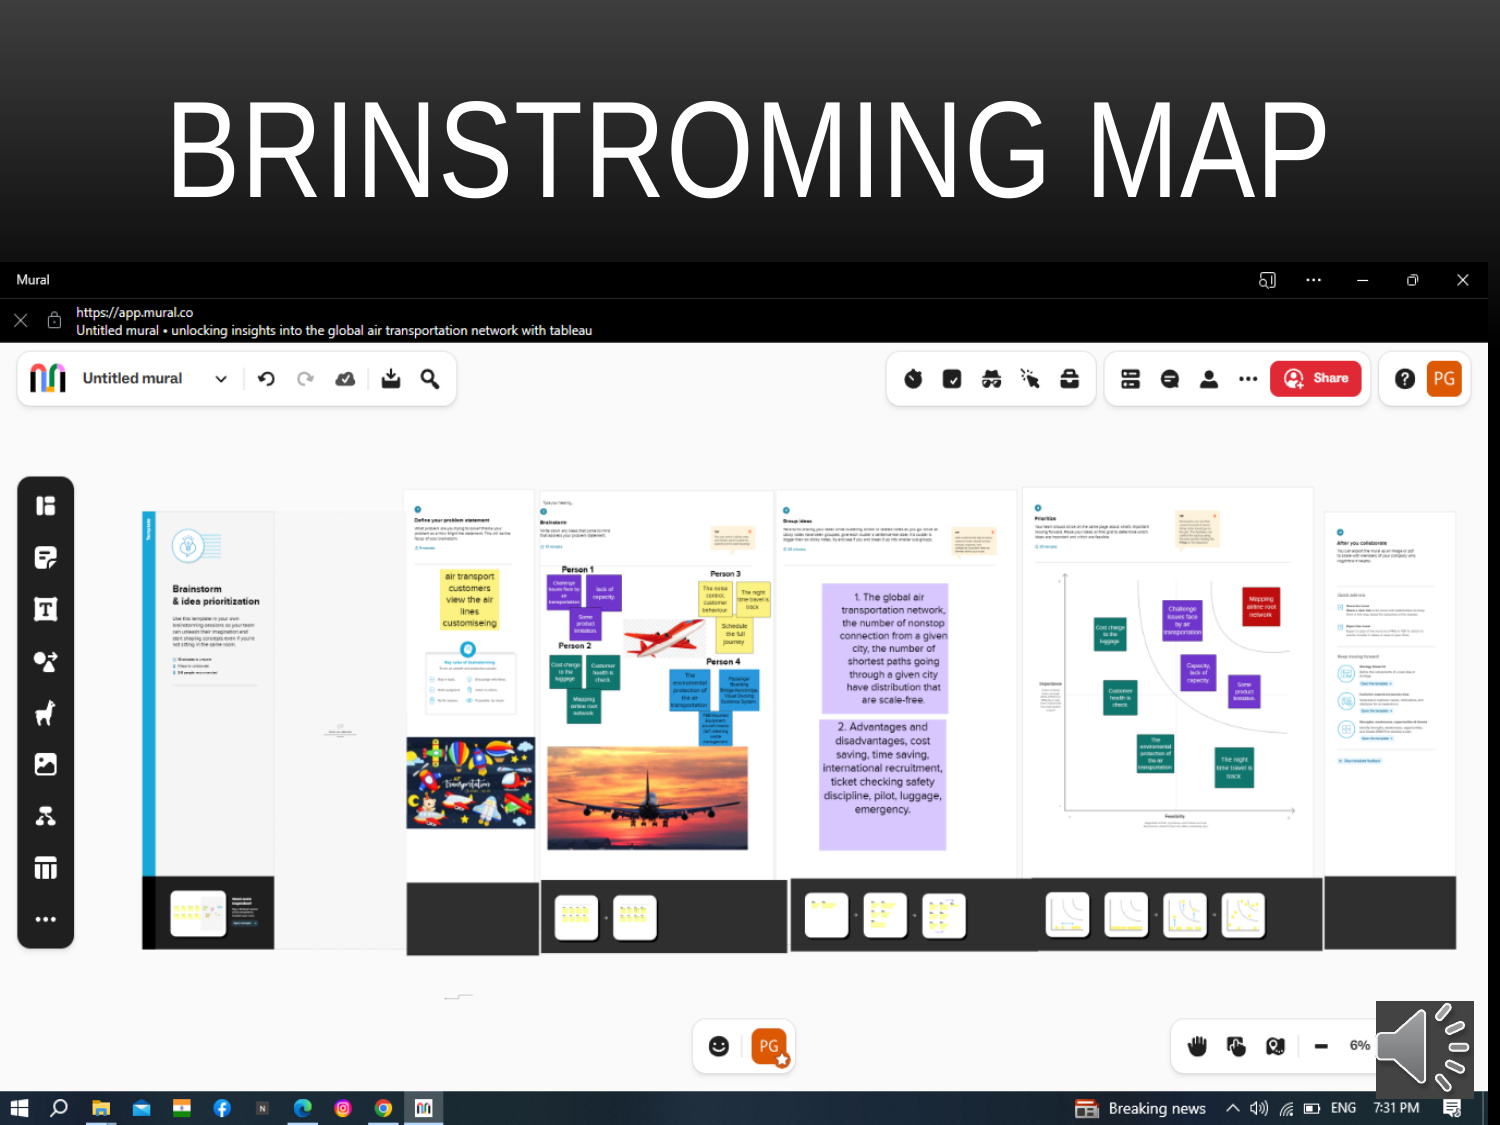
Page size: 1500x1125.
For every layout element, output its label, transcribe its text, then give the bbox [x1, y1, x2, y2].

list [0, 262, 1488, 1125]
title BRINSTROMING MAP [99, 45, 1400, 233]
picture [0, 0, 1500, 1125]
picture [1374, 999, 1476, 1101]
